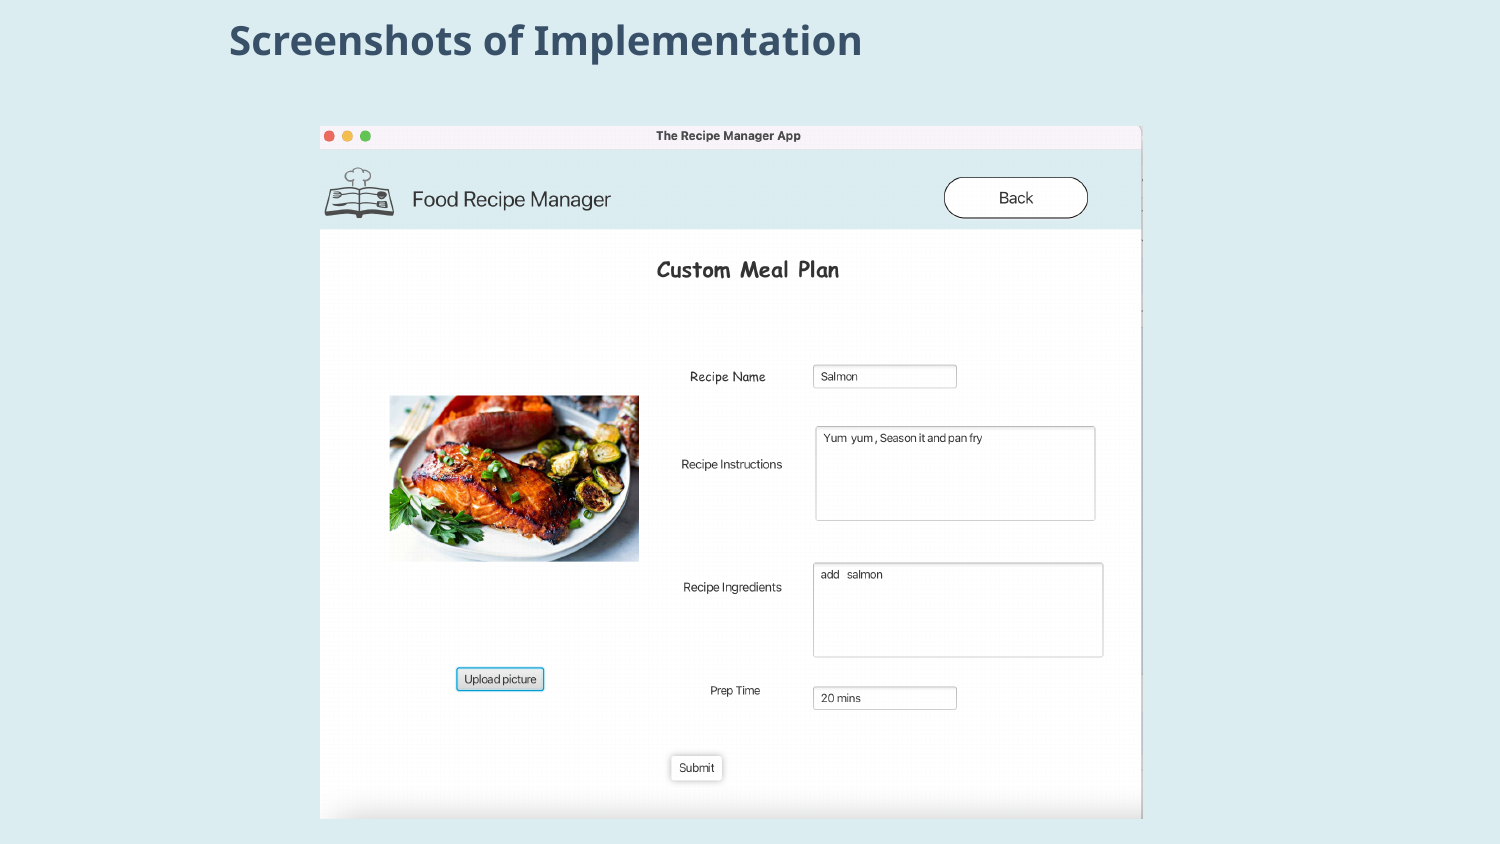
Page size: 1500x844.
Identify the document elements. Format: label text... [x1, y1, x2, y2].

title Screenshots of Implementation [214, 0, 1286, 80]
picture [319, 126, 1143, 820]
